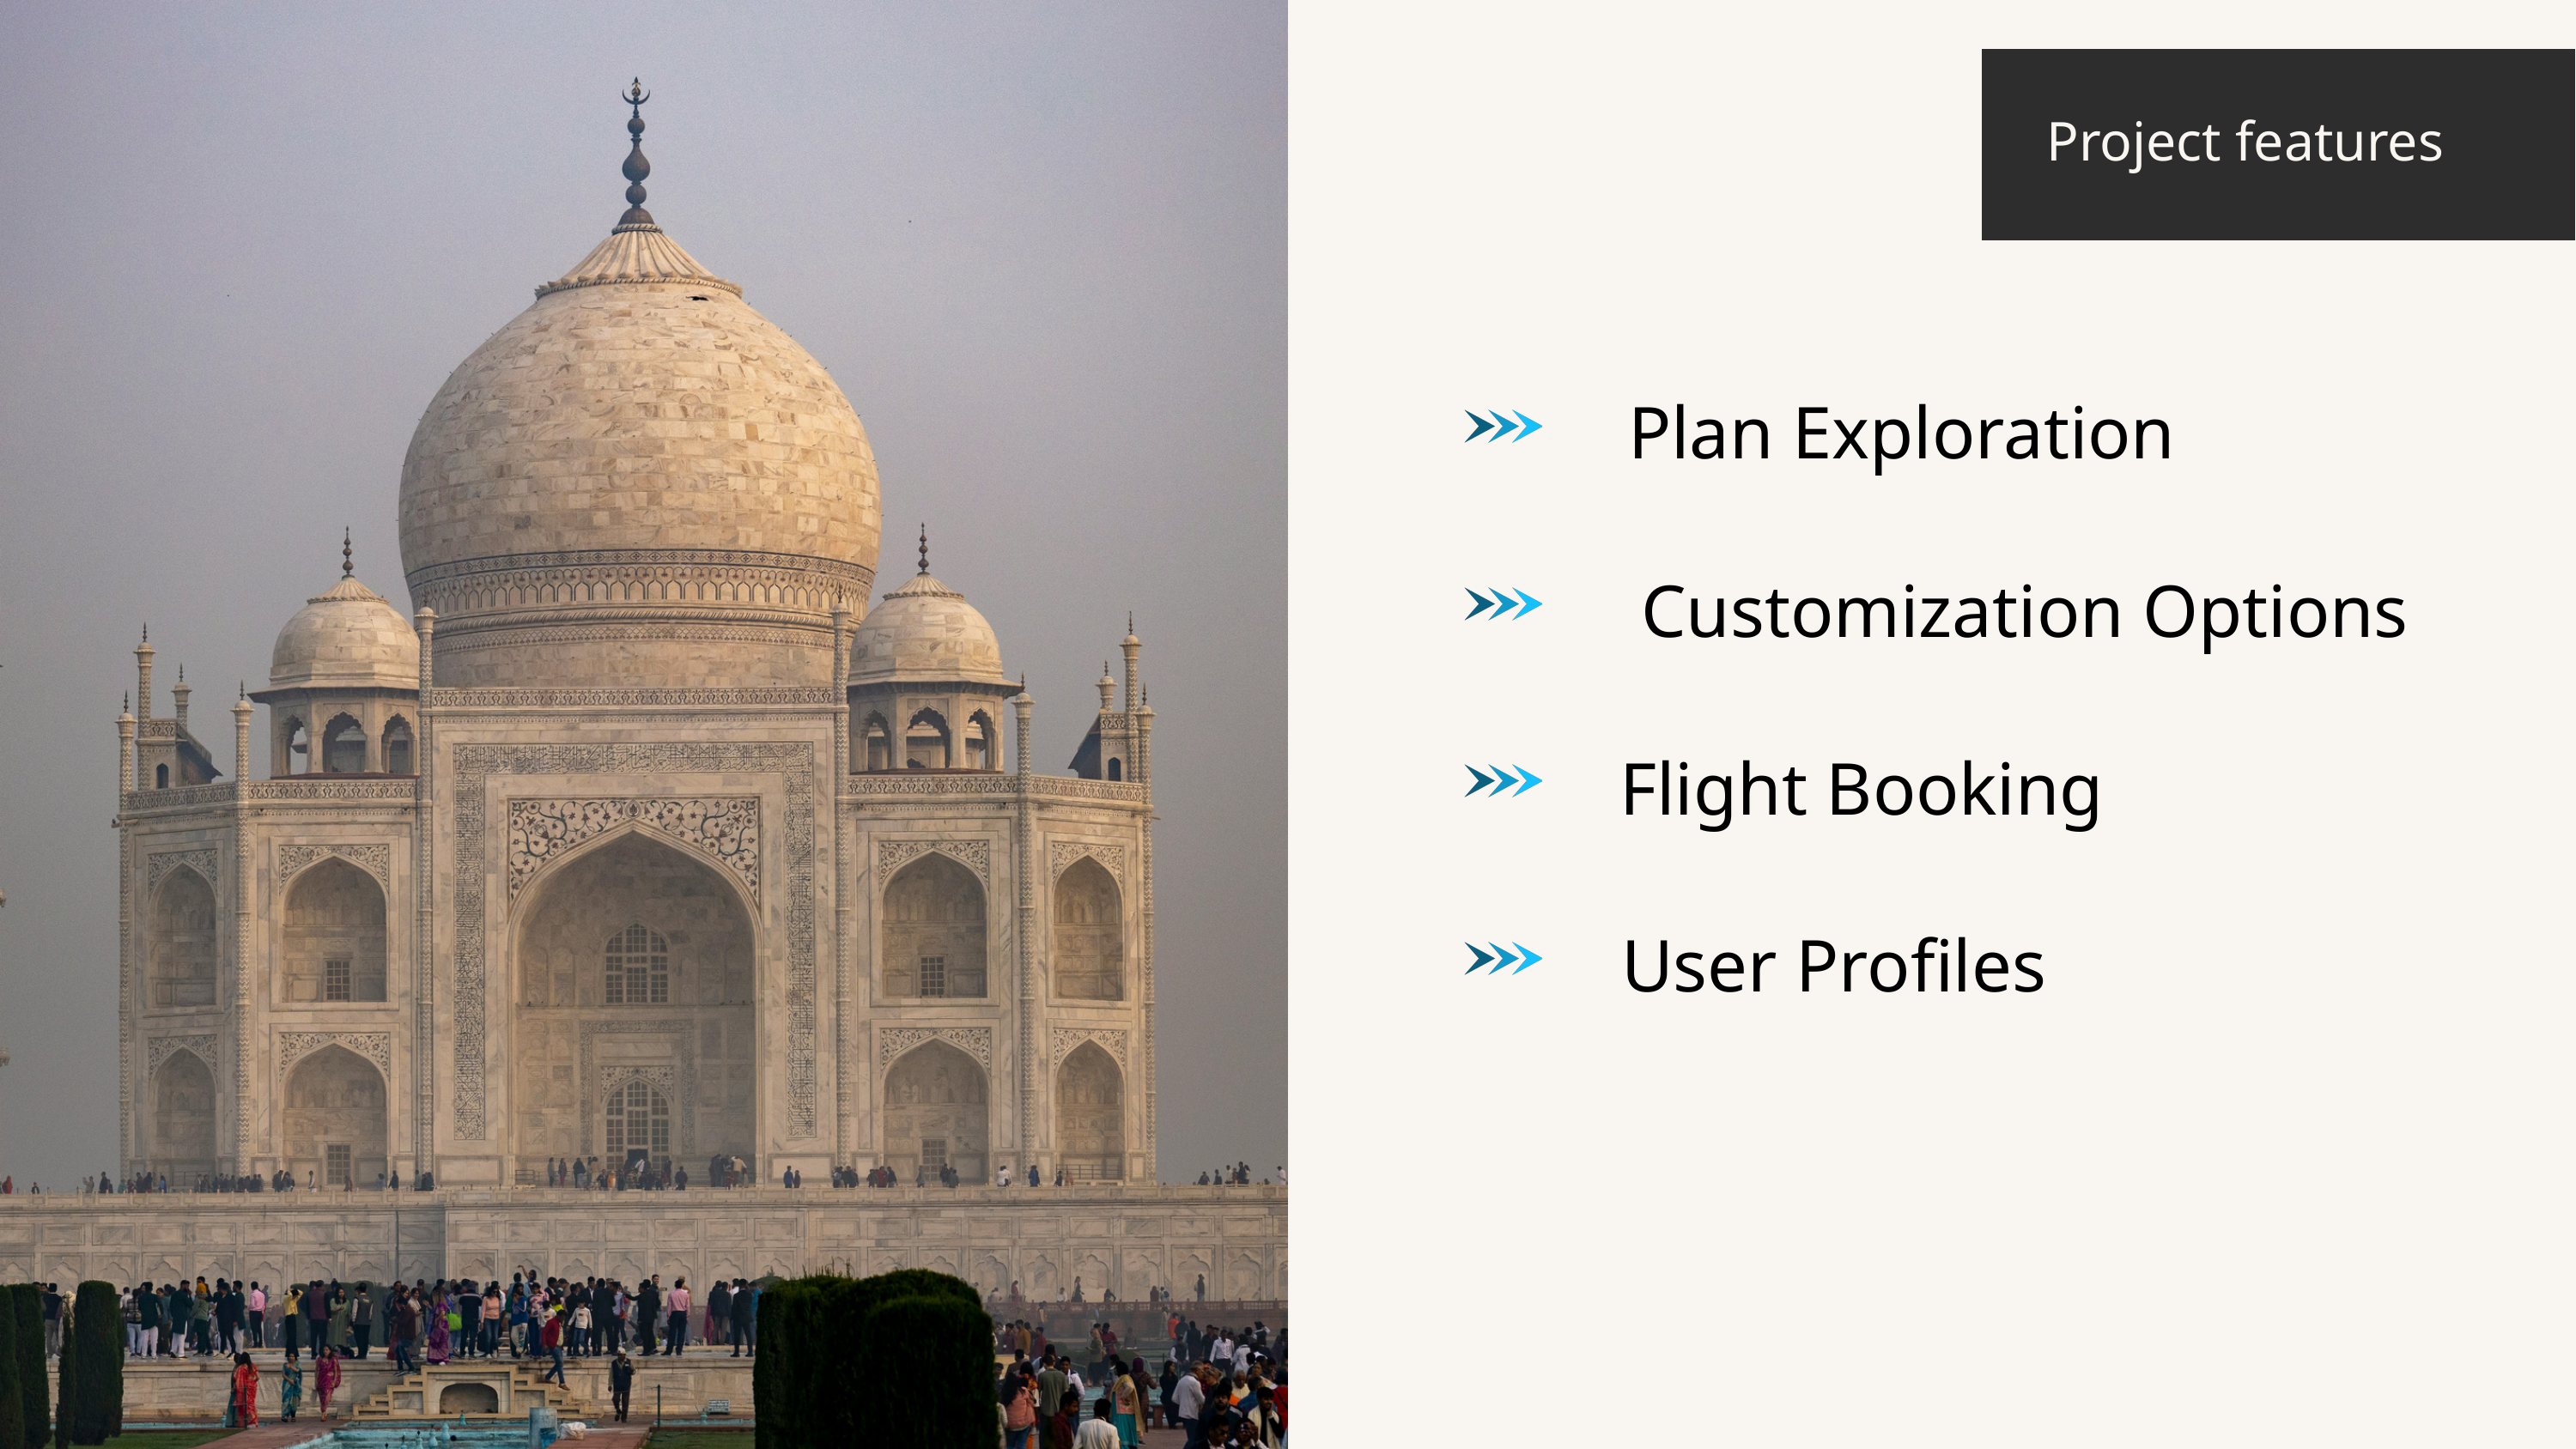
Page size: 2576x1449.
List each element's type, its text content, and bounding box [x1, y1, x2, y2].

text_box Flight Booking [1578, 729, 2146, 829]
text_box [1464, 587, 1543, 621]
text_box [1464, 409, 1543, 443]
text_box [0, 0, 1288, 1449]
text_box Plan Exploration [1578, 373, 2226, 474]
text_box User Profiles [1578, 906, 2090, 1007]
text_box Customization Options [1578, 551, 2472, 652]
text_box [1464, 764, 1543, 797]
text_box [1981, 49, 2576, 241]
text_box [1464, 942, 1543, 975]
